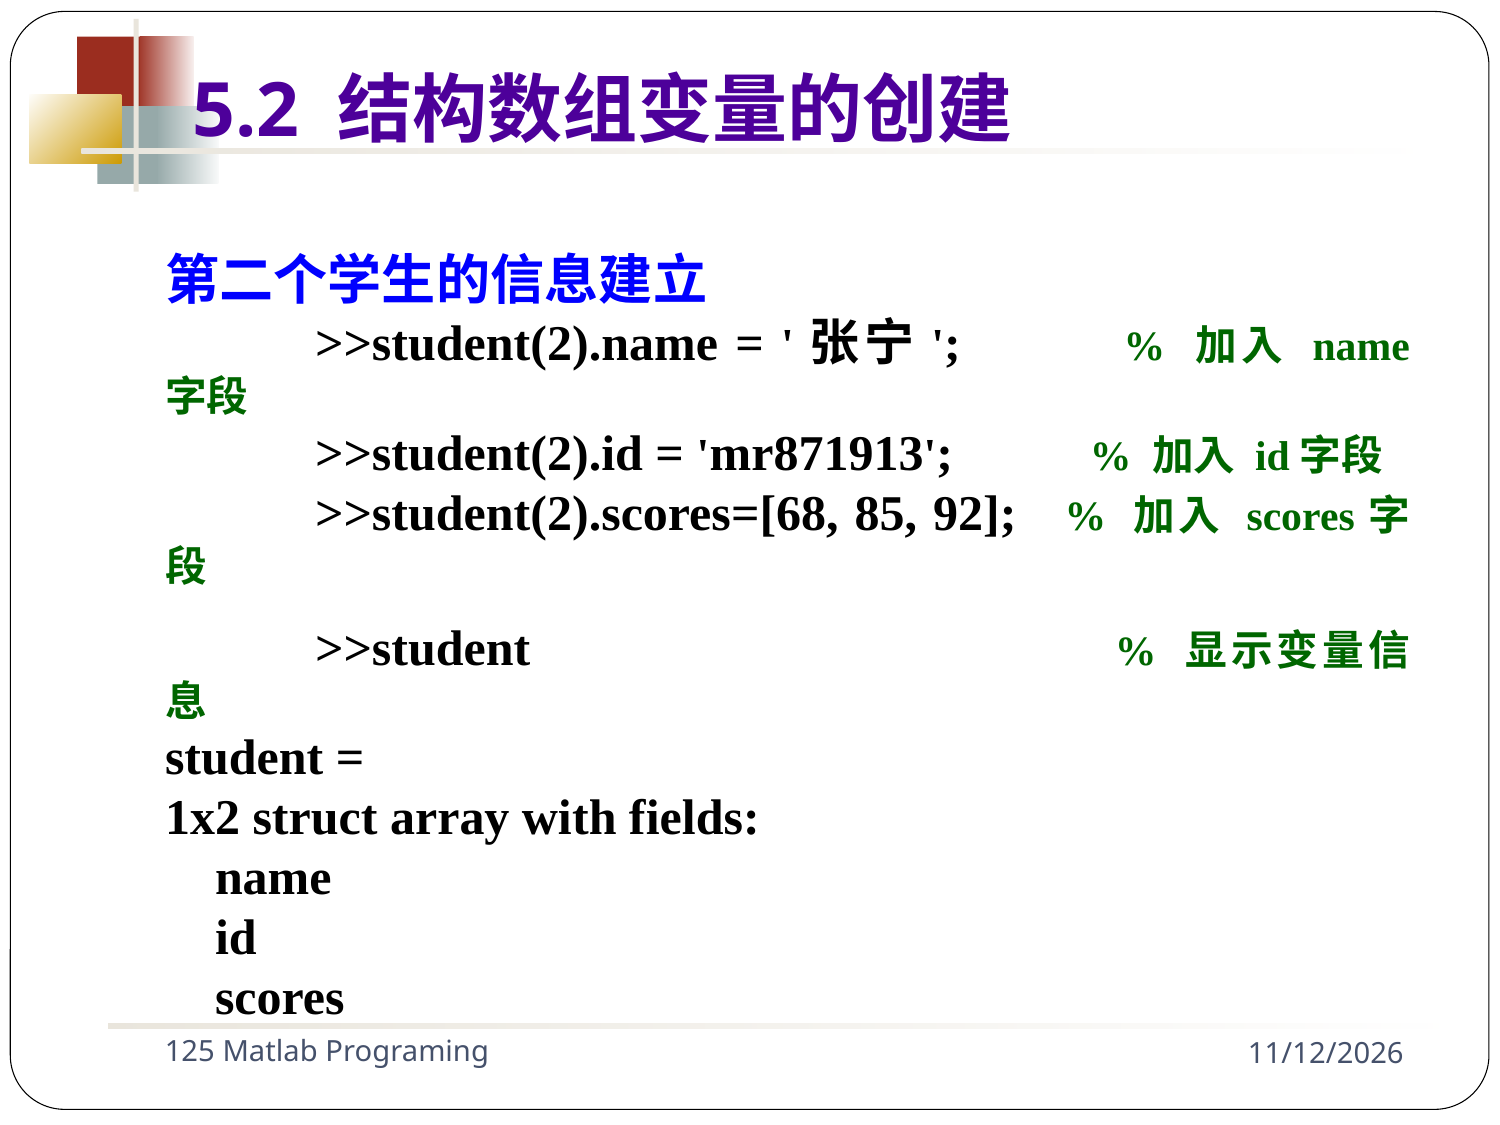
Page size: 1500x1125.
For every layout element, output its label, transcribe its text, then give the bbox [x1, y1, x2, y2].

text_box [1012, 1015, 1419, 1094]
list 第二个学生的信息建立 >>student(2).name = '张宁'; % 加入 name 字段 >>student(2).id = 'mr871913'; % 加入 id字段 >>student(2).scores=[68, 85, 92]; % 加入 scores字段 >>student % 显示变量信息 student = 1x2 struct array with fields: name id scores [149, 237, 1426, 988]
title 5.2 结构数组变量的创建 [176, 60, 1456, 167]
text_box 125 Matlab Programing [150, 1012, 800, 1088]
